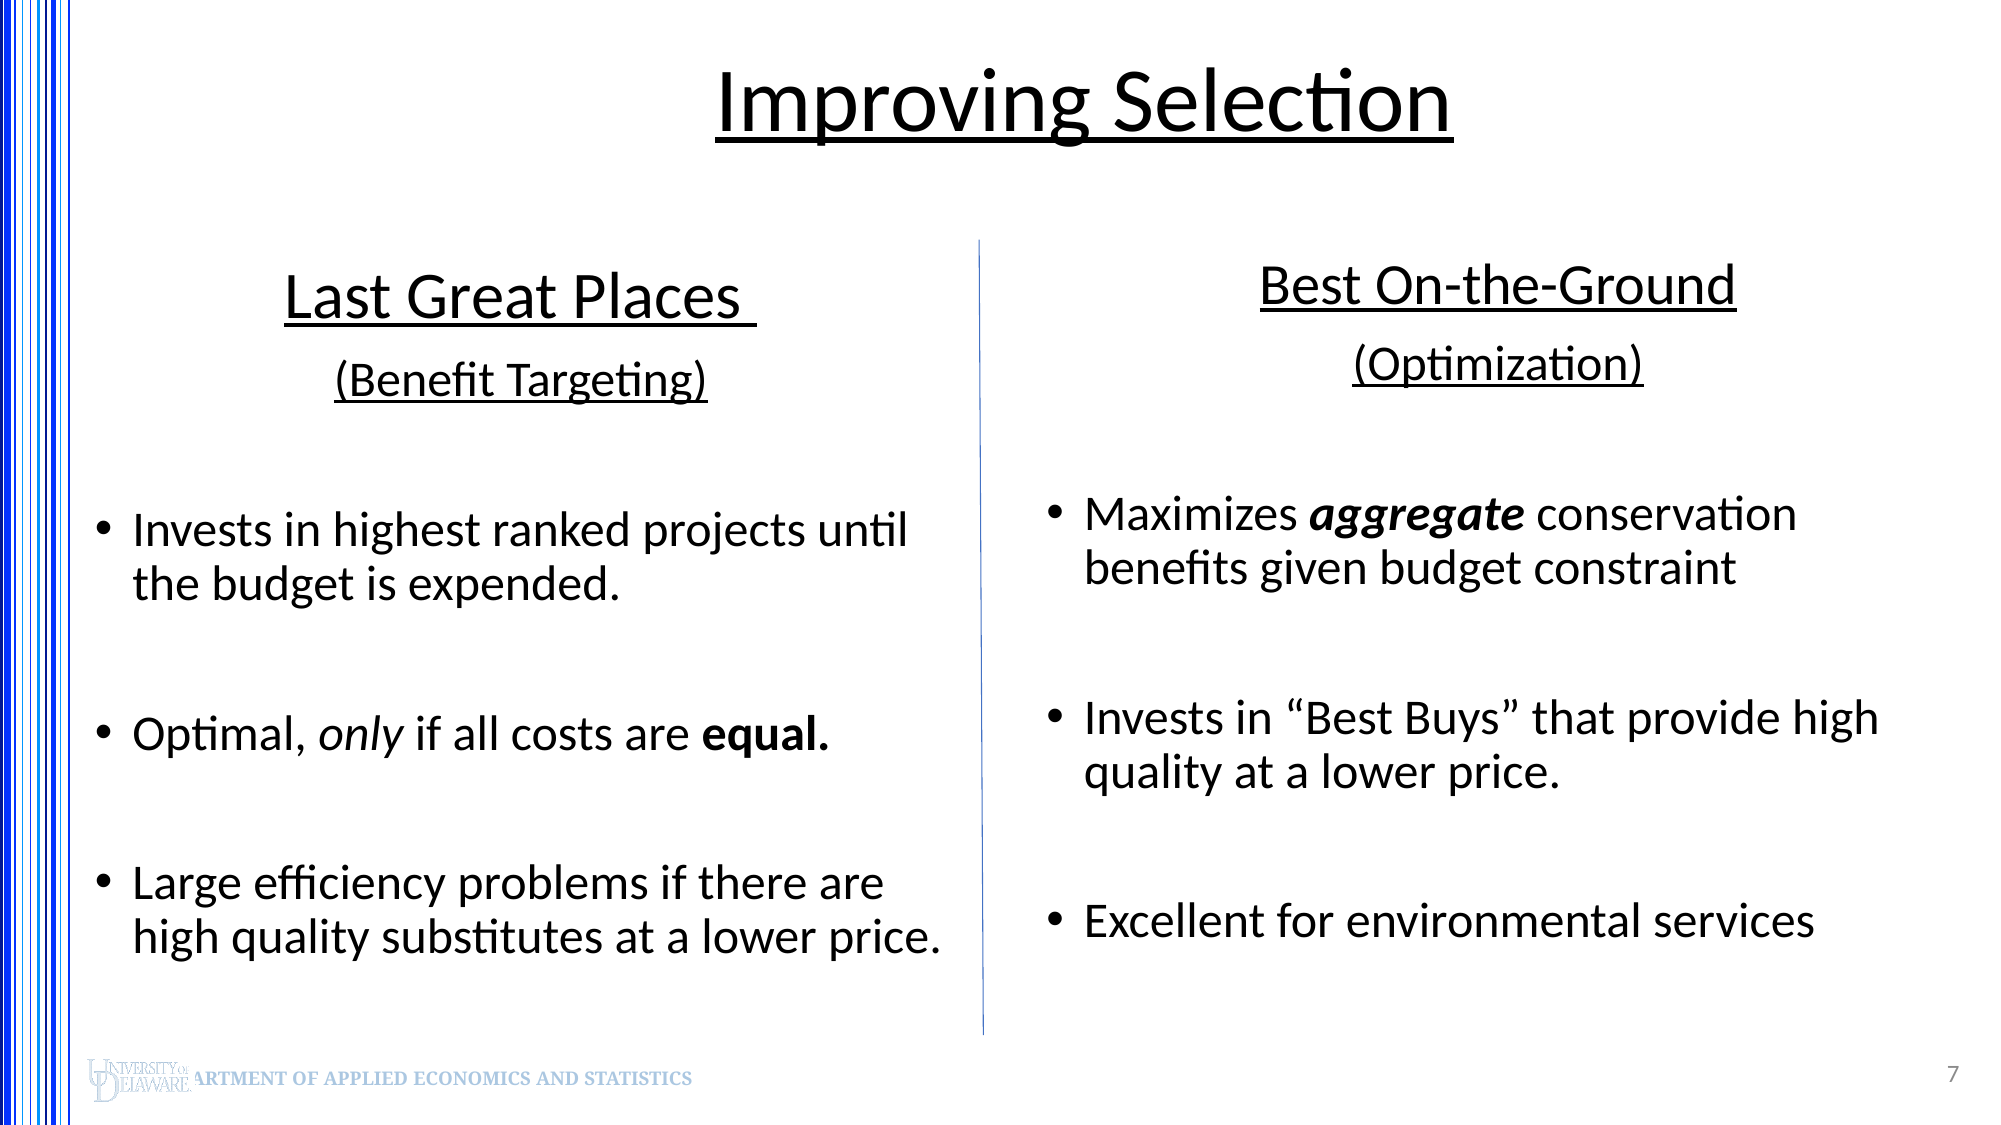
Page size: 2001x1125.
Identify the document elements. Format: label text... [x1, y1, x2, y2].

slide_number 7 [1524, 1042, 1975, 1103]
list Last Great Places (Benefit Targeting) Invests in highest ranked projects until the budget is expended. Optimal, only if all costs are equal. Large efficiency problems if there are high quality substitutes at a lower price. [79, 253, 962, 1088]
list Best On-the-Ground (Optimization) Maximizes aggregate conservation benefits given budget constraint Invests in “Best Buys” that provide high quality at a lower price. Excellent for environmental services [1031, 246, 1966, 1071]
title Improving Selection [444, 15, 1725, 188]
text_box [979, 239, 984, 1036]
